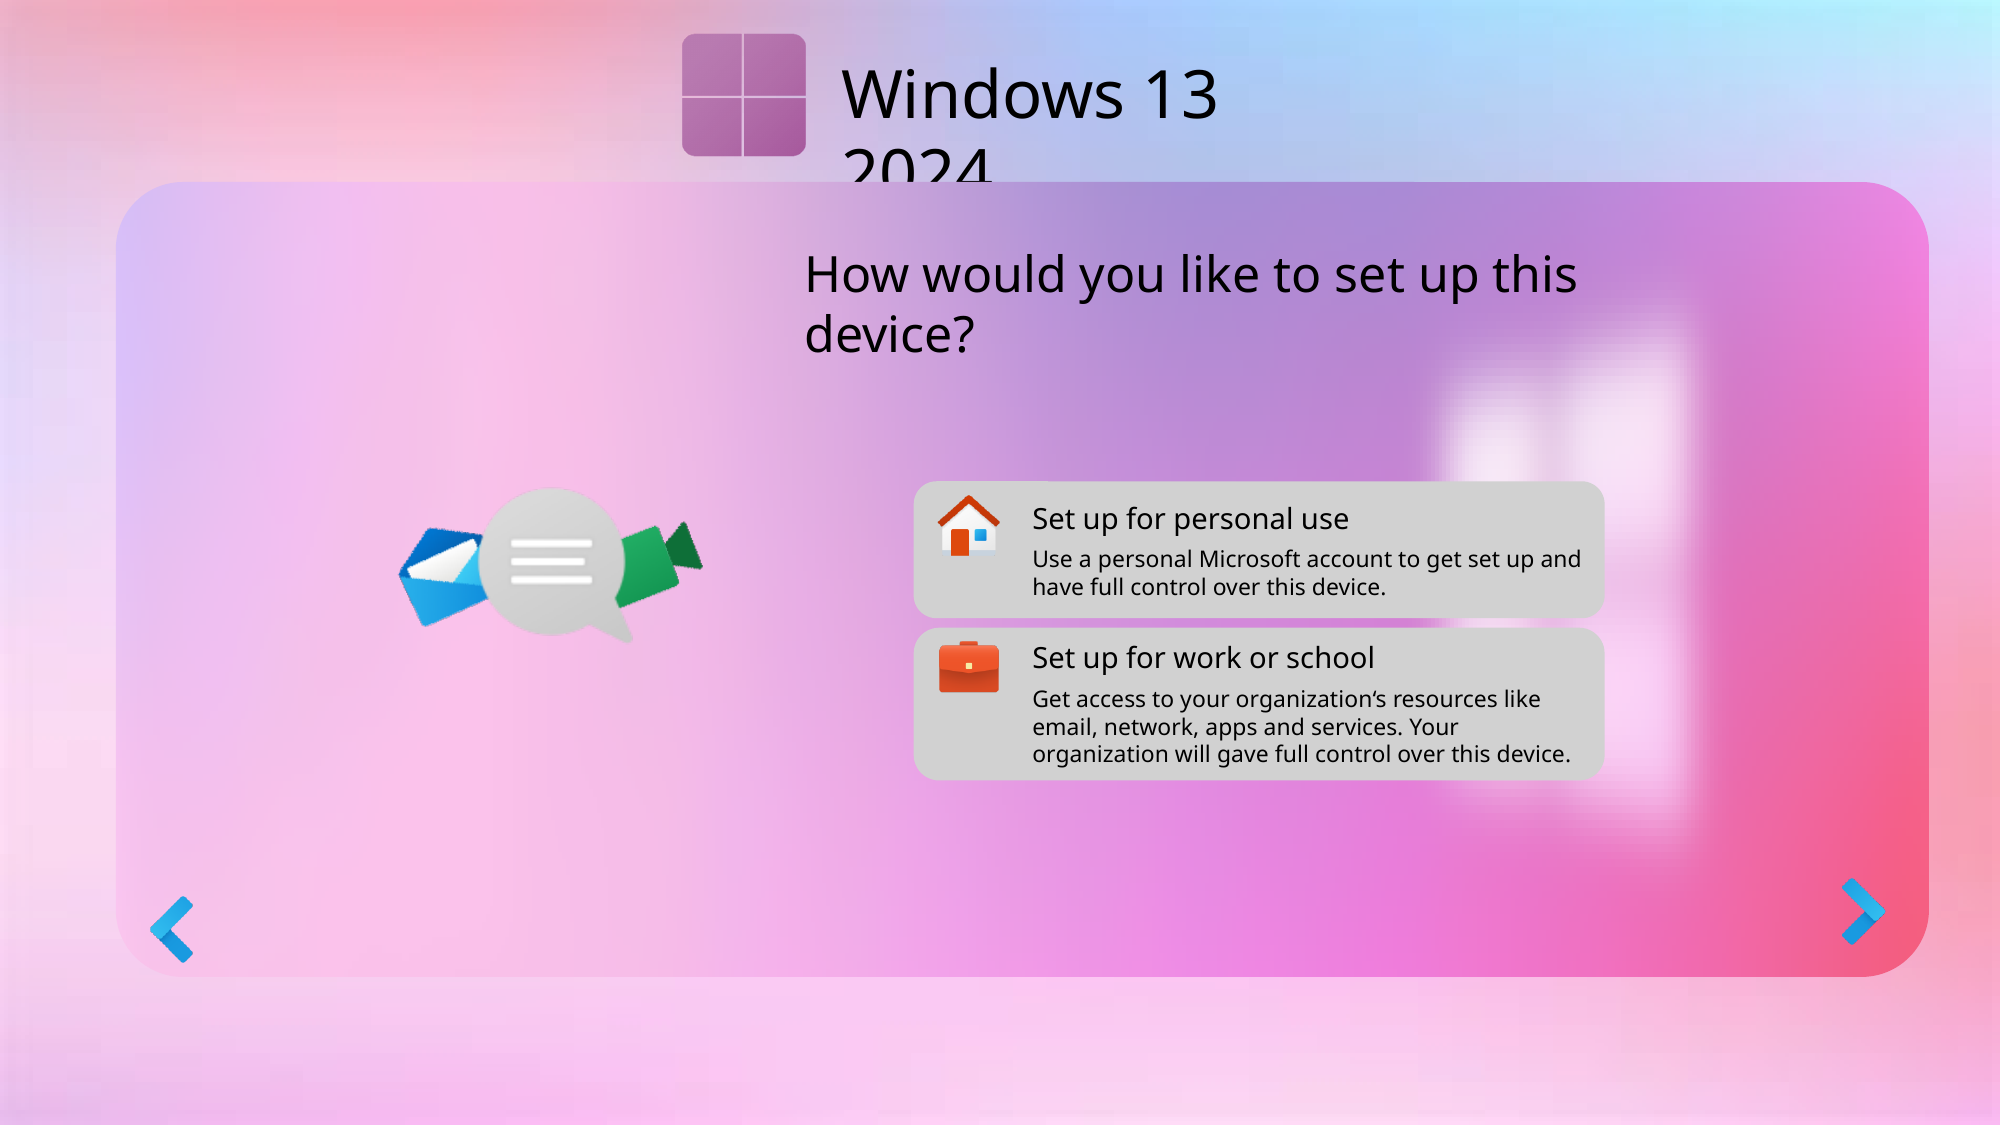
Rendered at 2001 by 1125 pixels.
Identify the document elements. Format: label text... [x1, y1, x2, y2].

text_box Windows 13 2024 [826, 43, 1405, 181]
picture [658, 7, 827, 177]
picture [115, 181, 1930, 978]
text_box 2 [0, 0, 2000, 1125]
